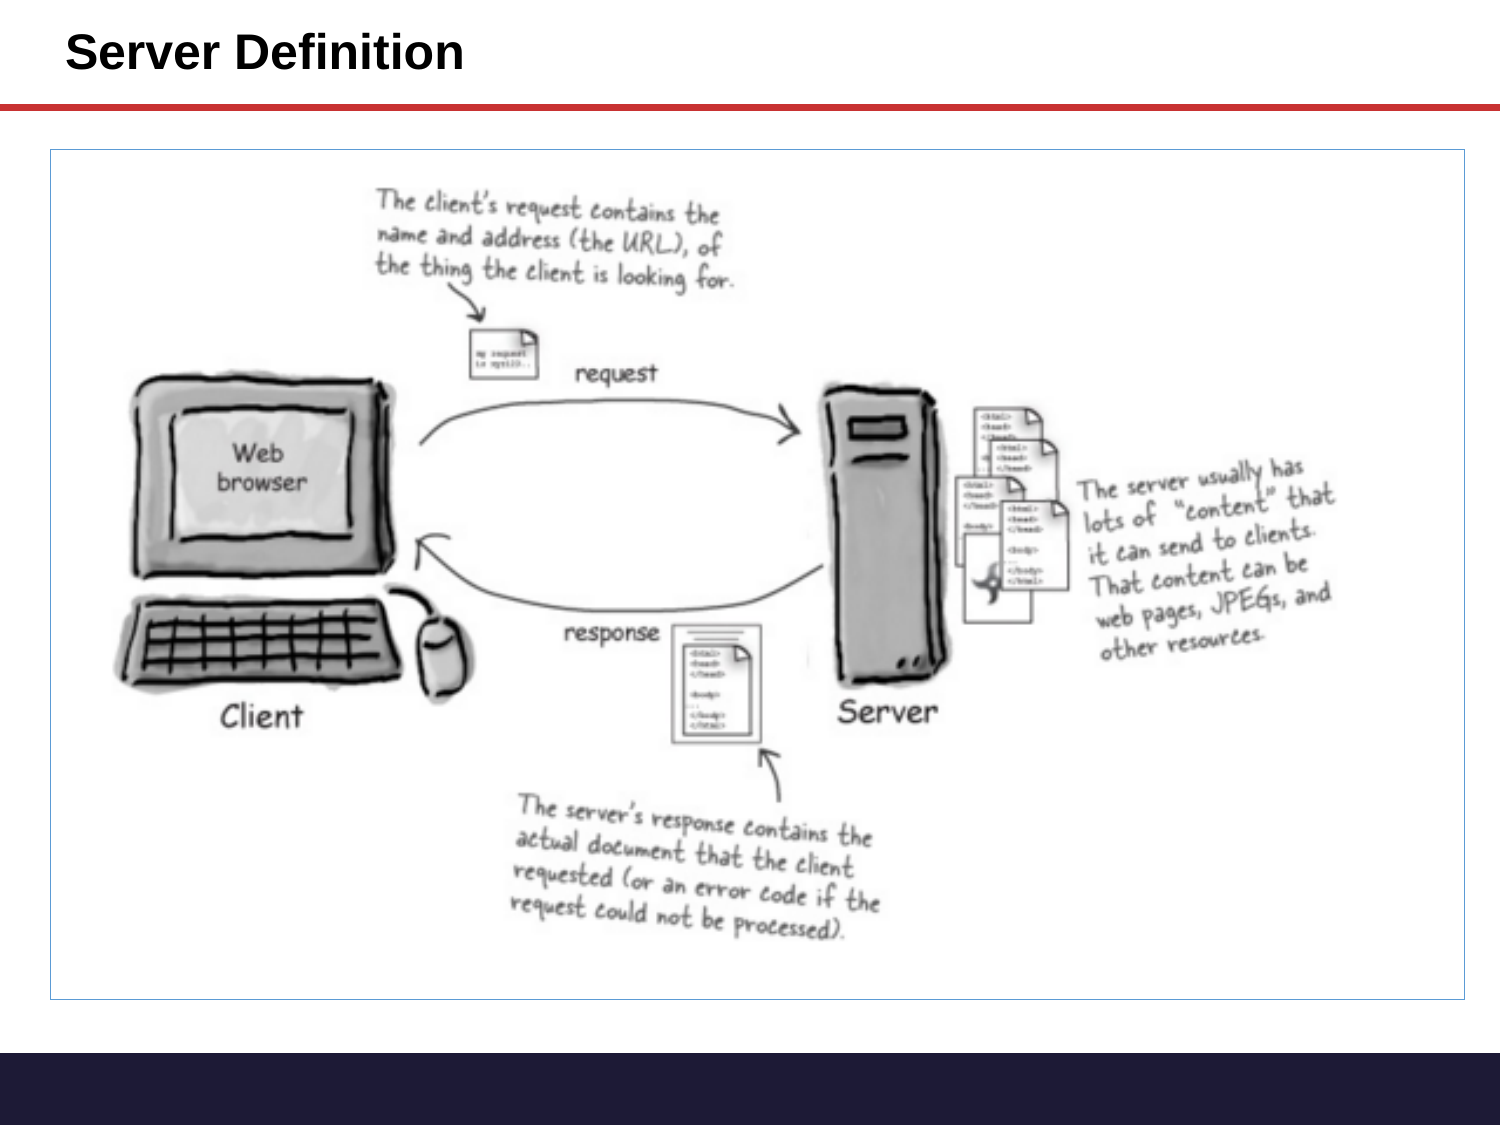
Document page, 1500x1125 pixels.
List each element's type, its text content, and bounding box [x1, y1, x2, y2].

picture [49, 149, 1465, 1000]
title Server Definition [50, 0, 948, 108]
